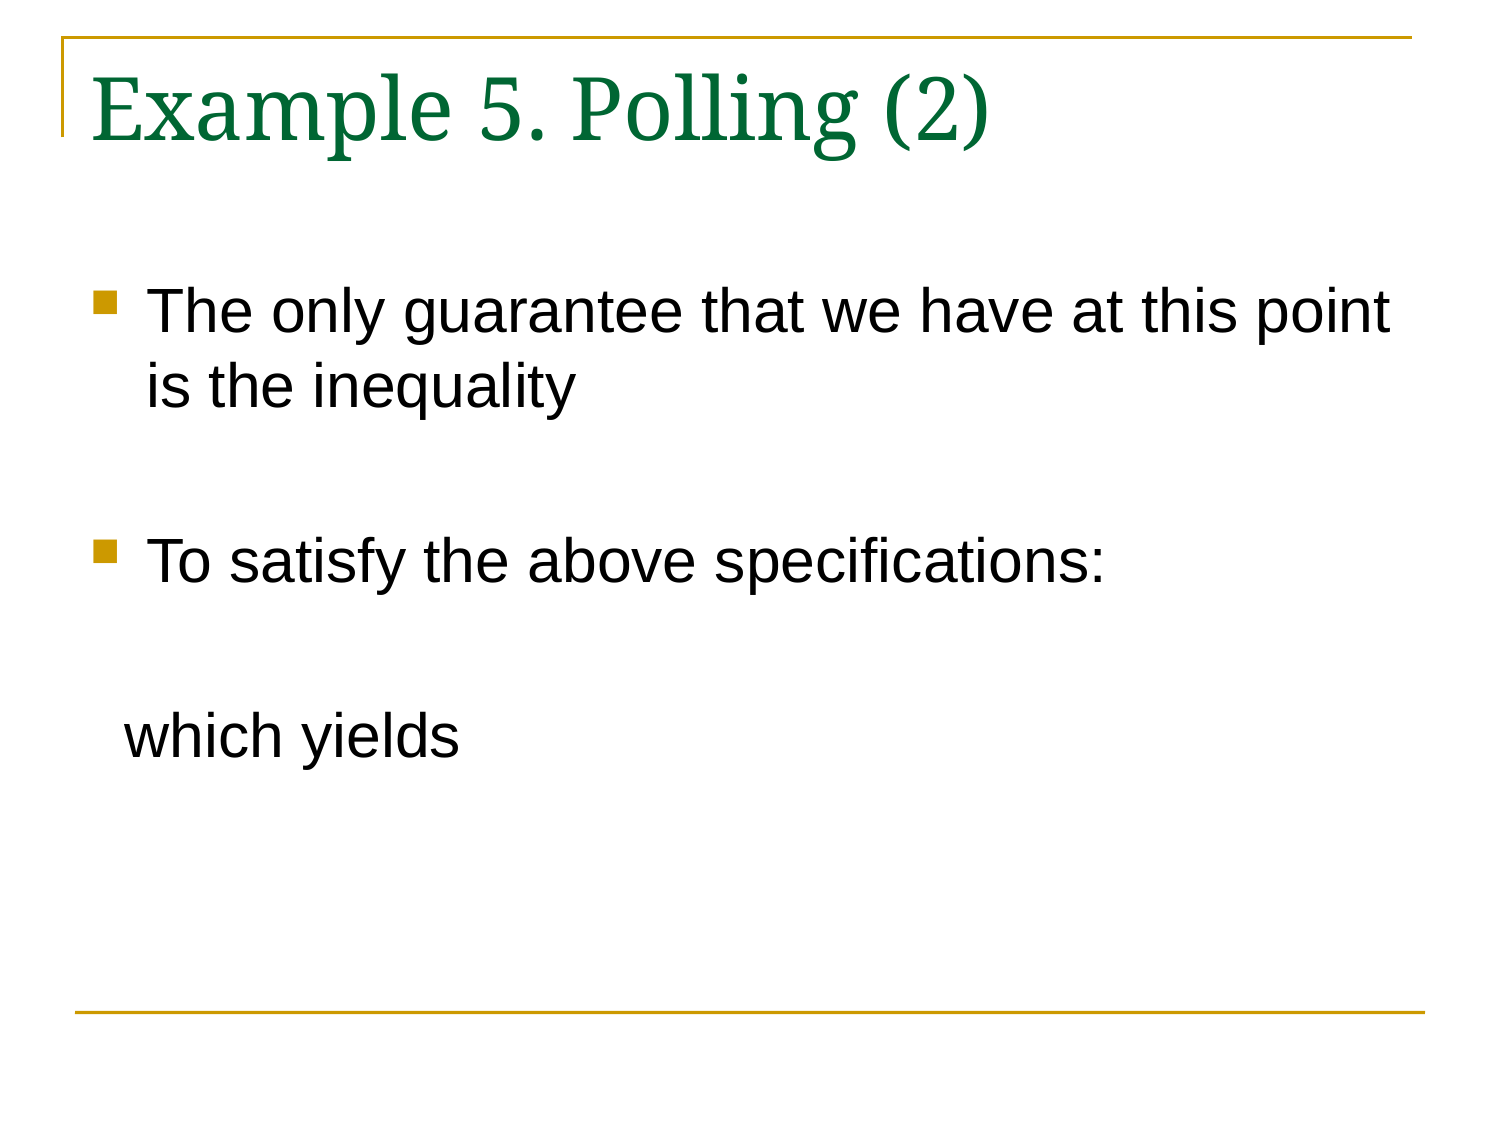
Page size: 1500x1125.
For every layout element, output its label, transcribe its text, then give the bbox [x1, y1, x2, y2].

title Example 5. Polling (2) [75, 45, 1425, 233]
